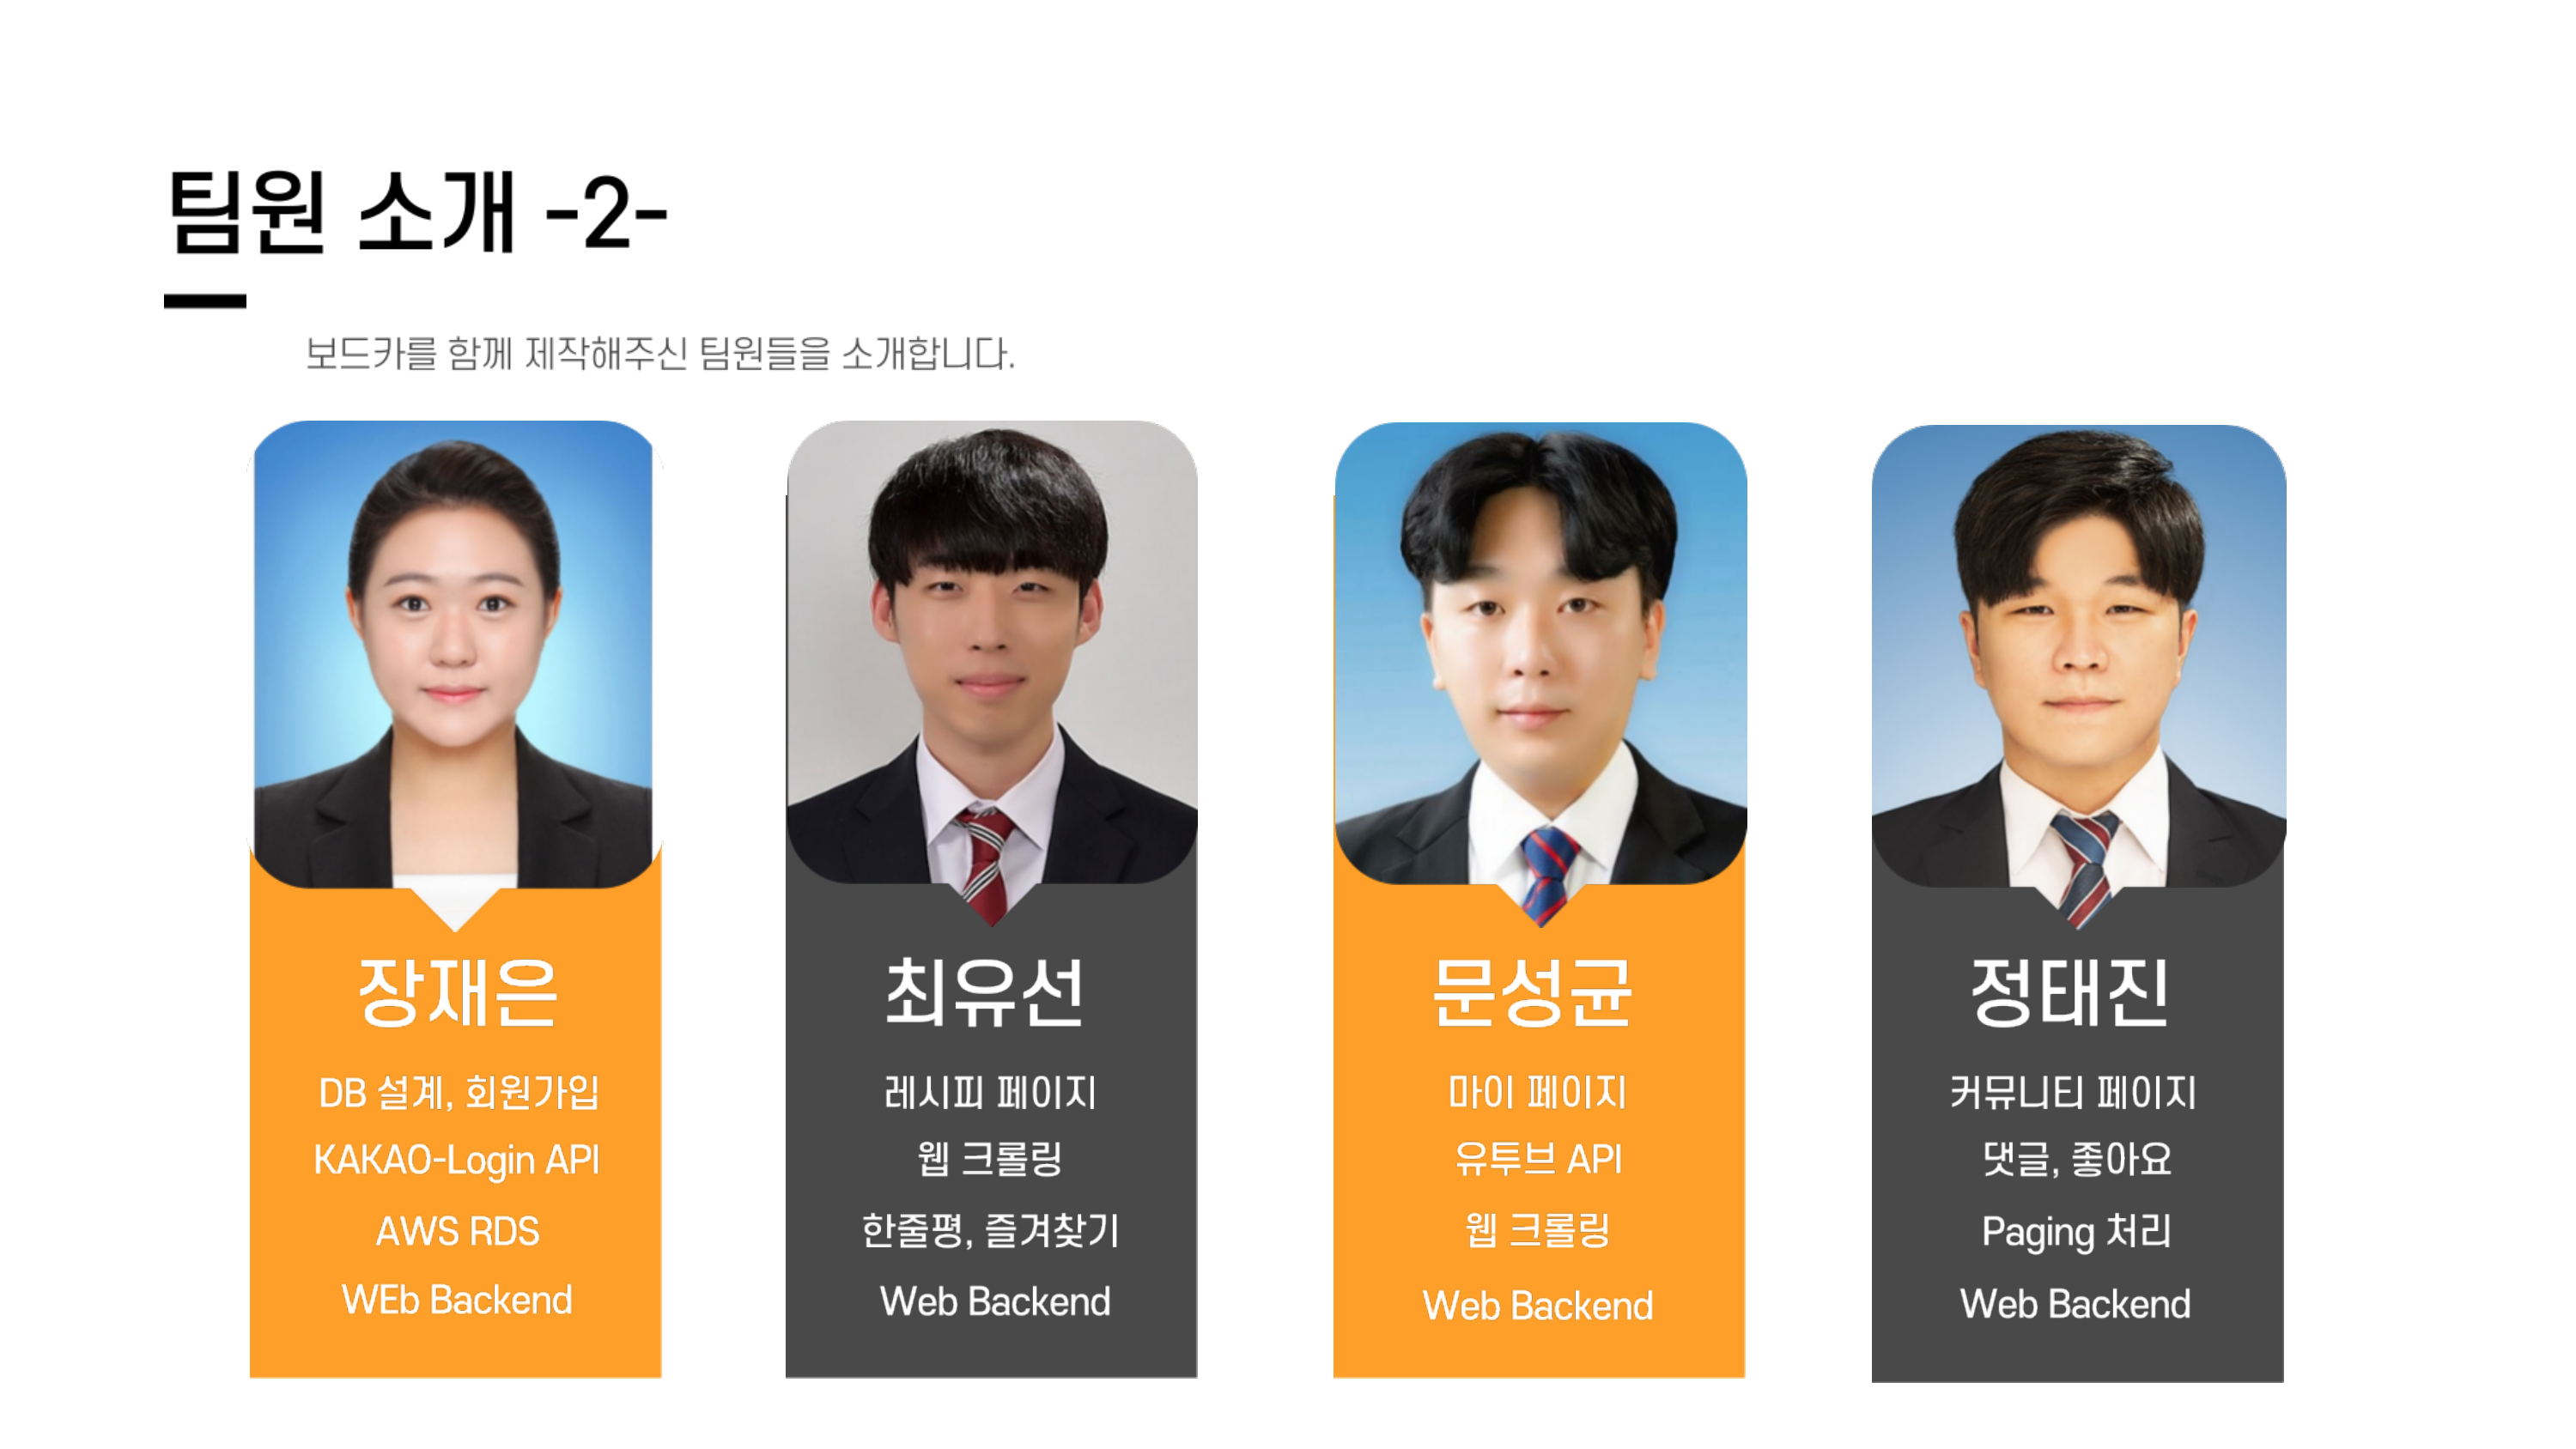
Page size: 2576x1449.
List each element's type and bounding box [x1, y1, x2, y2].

picture [1416, 1273, 1671, 1340]
text_box [787, 421, 1198, 927]
text_box [1872, 425, 2287, 1383]
text_box [786, 933, 1198, 1379]
picture [855, 1199, 1137, 1266]
picture [871, 930, 1121, 1194]
picture [873, 1269, 1128, 1336]
text_box [246, 421, 665, 1379]
picture [1419, 930, 1669, 1193]
text_box [1334, 934, 1747, 1379]
picture [300, 323, 1033, 387]
text_box [164, 274, 247, 330]
text_box [1334, 422, 1747, 929]
picture [1459, 1198, 1629, 1265]
picture [150, 135, 711, 295]
